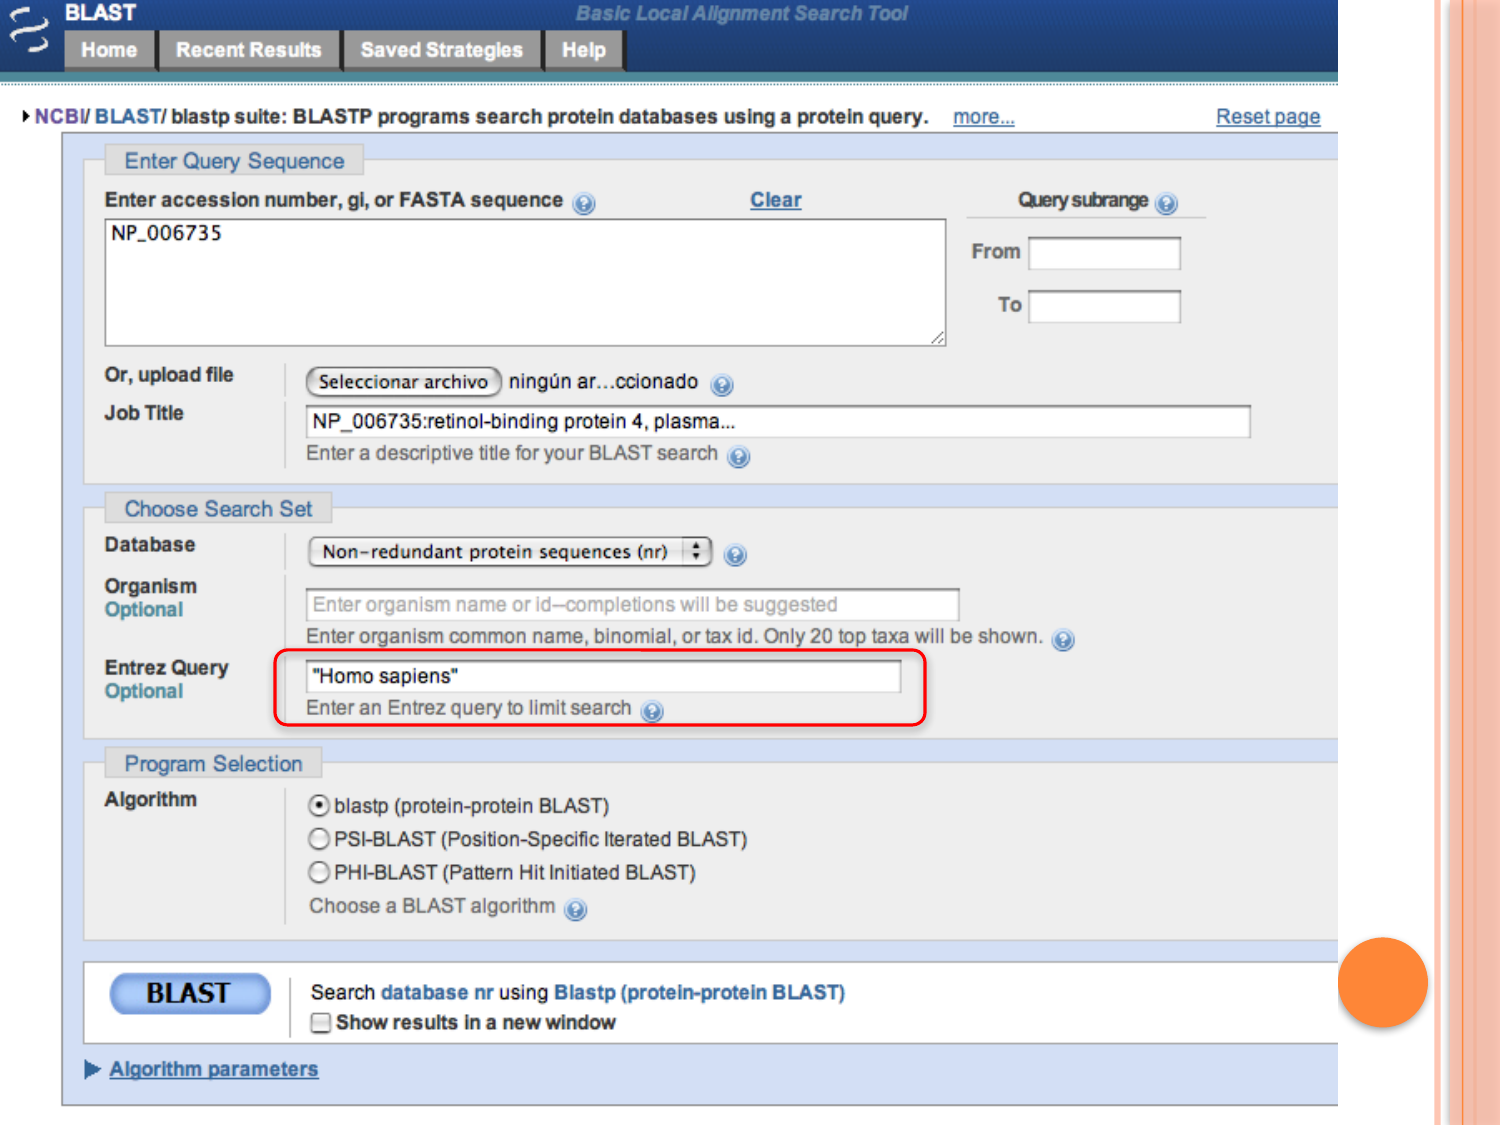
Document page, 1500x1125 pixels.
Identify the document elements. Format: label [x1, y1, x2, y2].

picture [0, 0, 1338, 1125]
